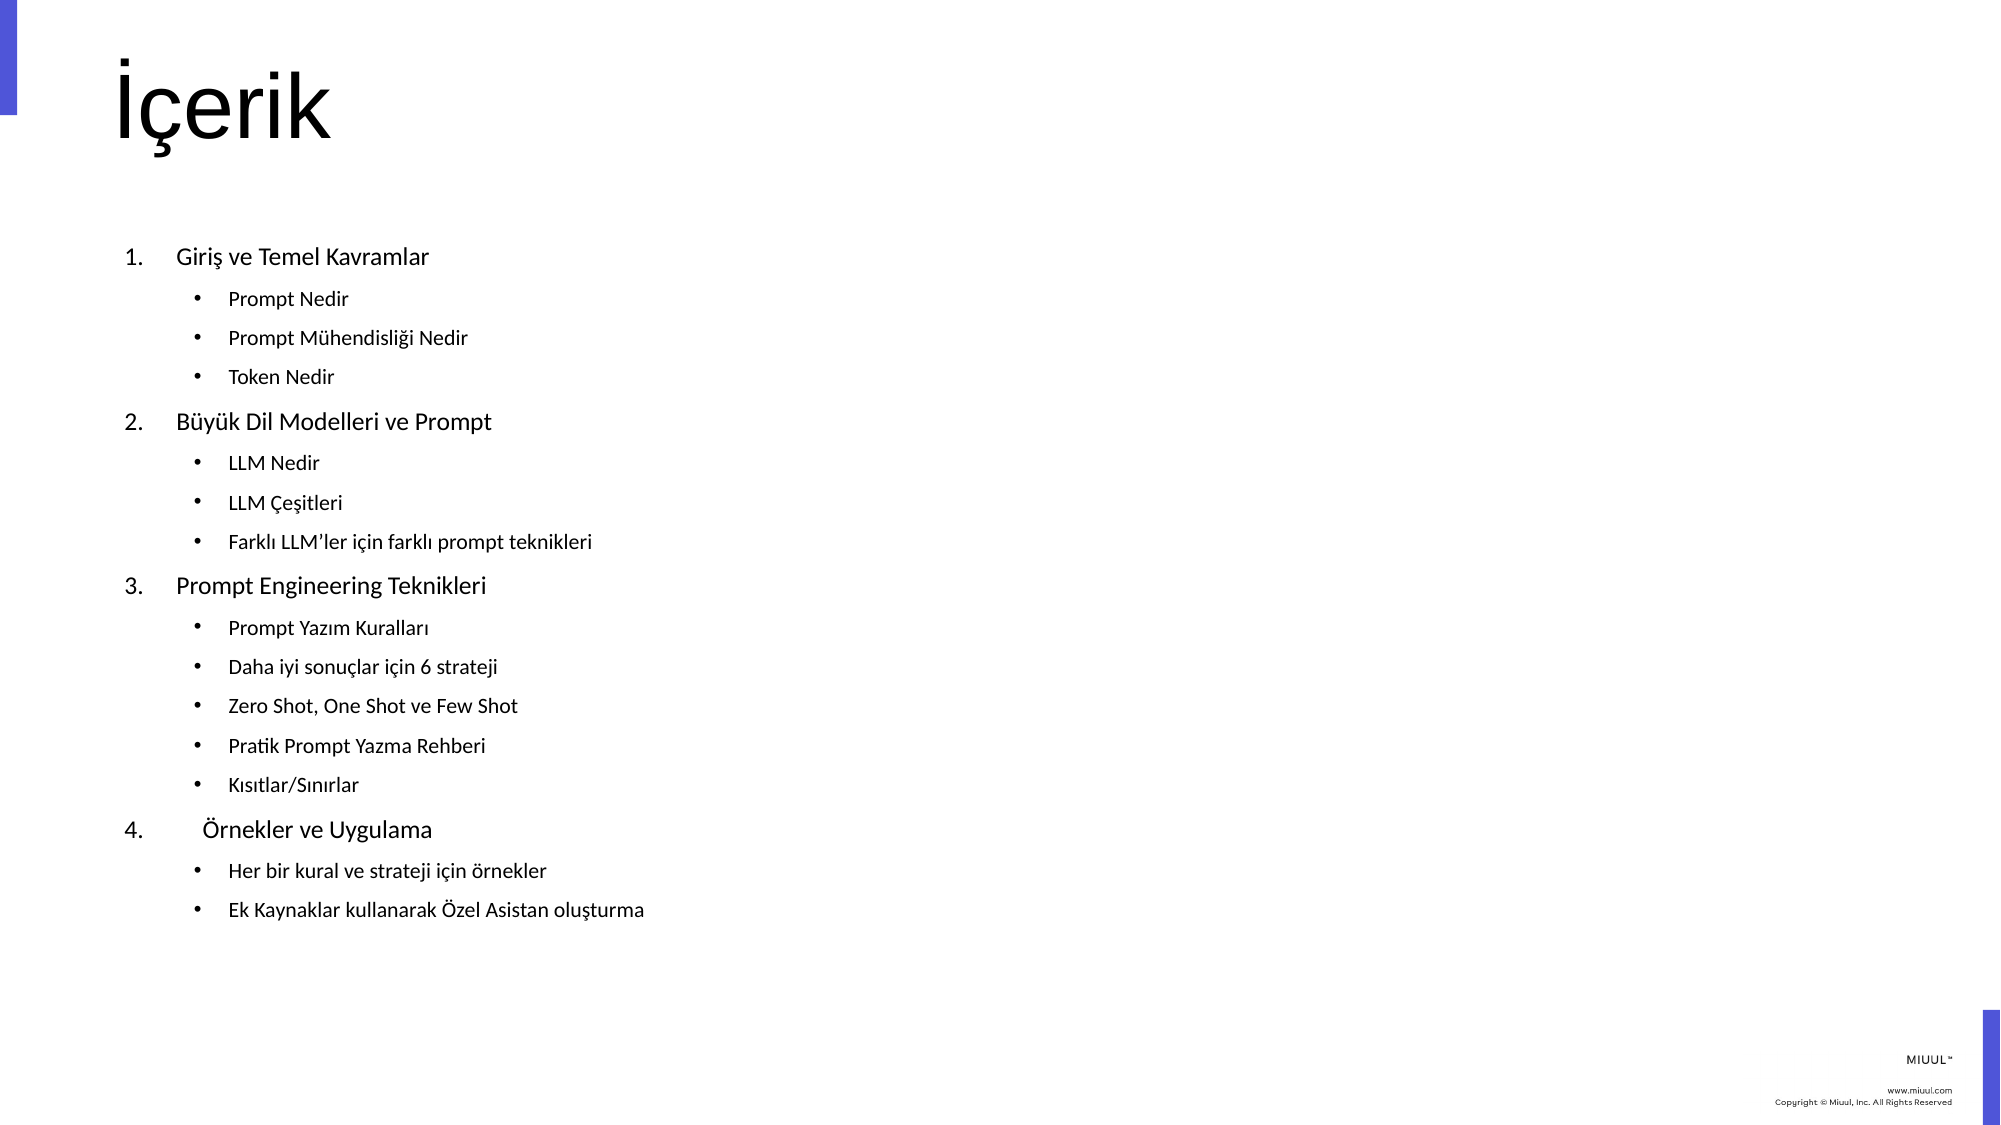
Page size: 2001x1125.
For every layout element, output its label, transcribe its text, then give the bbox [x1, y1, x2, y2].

text_box [0, 0, 18, 116]
title İçerik [97, 0, 1823, 218]
picture [1742, 1050, 1984, 1115]
list Giriş ve Temel Kavramlar Prompt Nedir Prompt Mühendisliği Nedir Token Nedir Büyük Dil Modelleri ve Prompt LLM Nedir LLM Çeşitleri Farklı LLM’ler için farklı prompt teknikleri Prompt Engineering Teknikleri Prompt Yazım Kuralları Daha iyi sonuçlar için 6 strateji Zero Shot, One Shot ve Few Shot Pratik Prompt Yazma Rehberi Kısıtlar/Sınırlar Örnekler ve Uygulama Her bir kural ve strateji için örnekler Ek Kaynaklar kullanarak Özel Asistan oluşturma [109, 217, 1835, 932]
text_box [1982, 1009, 2000, 1125]
